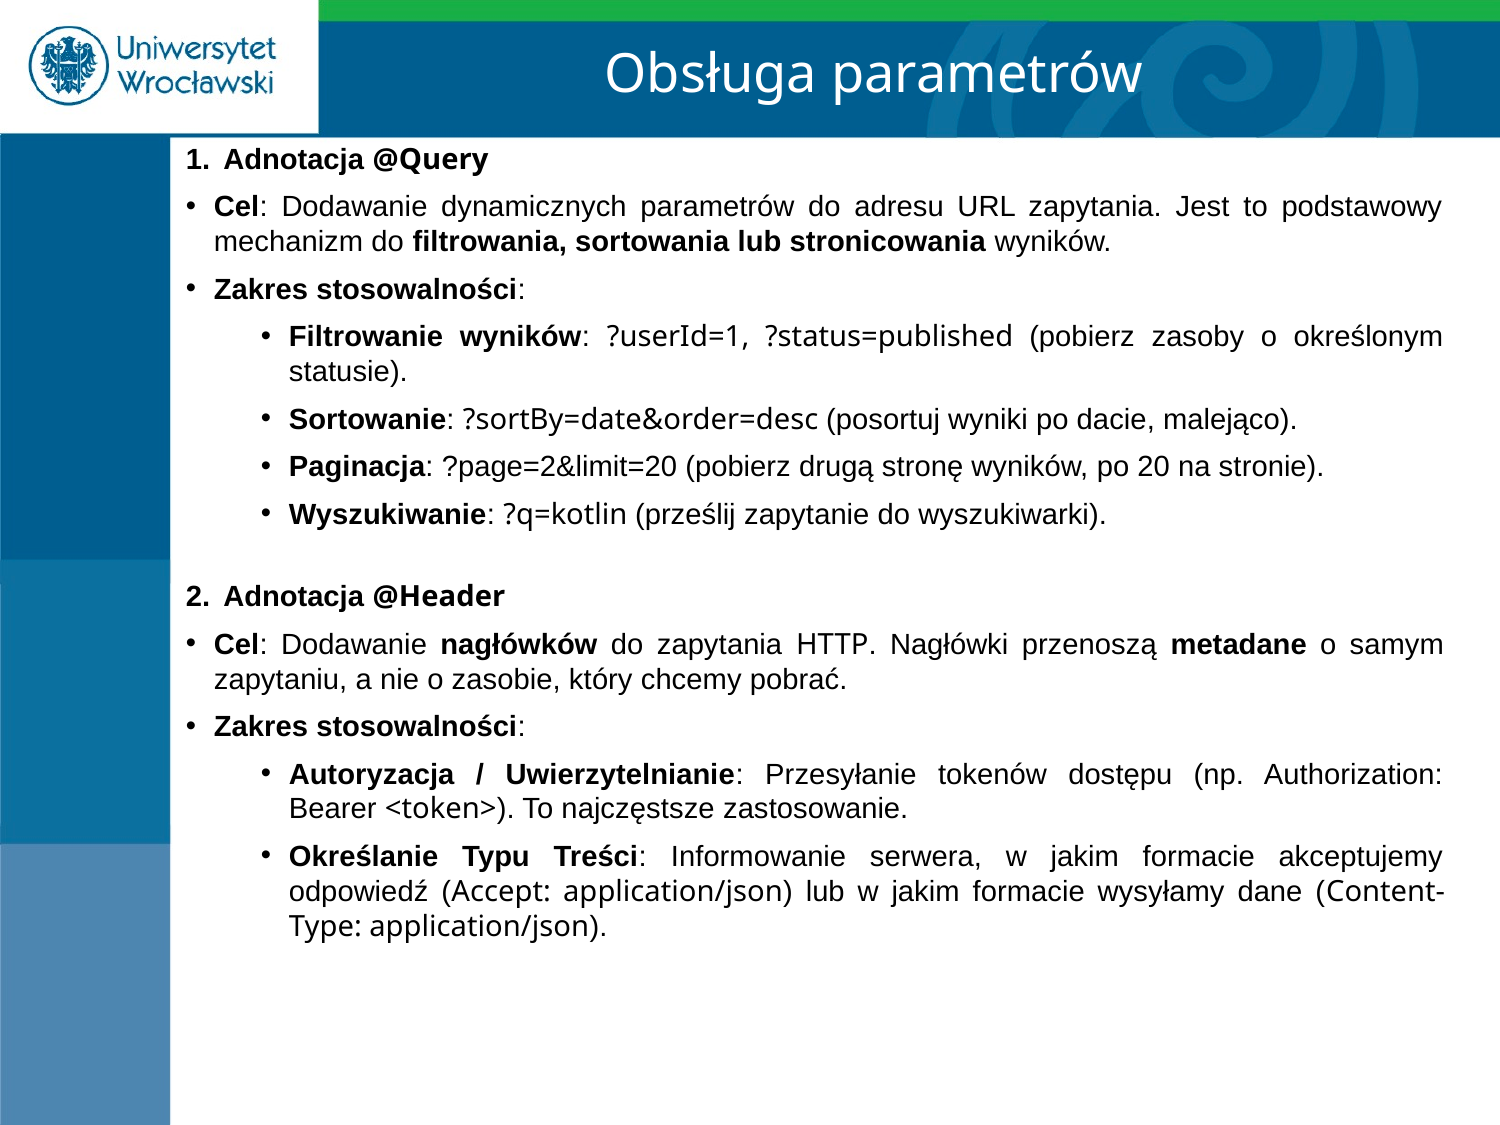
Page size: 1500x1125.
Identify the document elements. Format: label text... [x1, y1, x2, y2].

text_box Obsługa parametrów [324, 30, 1424, 111]
text_box Adnotacja @Query Cel: Dodawanie dynamicznych parametrów do adresu URL zapytania. Jest to podstawowy mechanizm do filtrowania, sortowania lub stronicowania wyników. Zakres stosowalności: Filtrowanie wyników: ?userId=1, ?status=published (pobierz zasoby o określonym statusie). Sortowanie: ?sortBy=date&order=desc (posortuj wyniki po dacie, malejąco). Paginacja: ?page=2&limit=20 (pobierz drugą stronę wyników, po 20 na stronie). Wyszukiwanie: ?q=kotlin (prześlij zapytanie do wyszukiwarki). Adnotacja @Header Cel: Dodawanie nagłówków do zapytania HTTP. Nagłówki przenoszą metadane o samym zapytaniu, a nie o zasobie, który chcemy pobrać. Zakres stosowalności: Autoryzacja / Uwierzytelnianie: Przesyłanie tokenów dostępu (np. Authorization: Bearer <token>). To najczęstsze zastosowanie. Określanie Typu Treści: Informowanie serwera, w jakim formacie akceptujemy odpowiedź (Accept: application/json) lub w jakim formacie wysyłamy dane (Content-Type: application/json). [171, 132, 1459, 950]
picture [0, 138, 1500, 1125]
picture [0, 0, 1500, 134]
picture [160, 140, 166, 545]
picture [0, 585, 6, 838]
